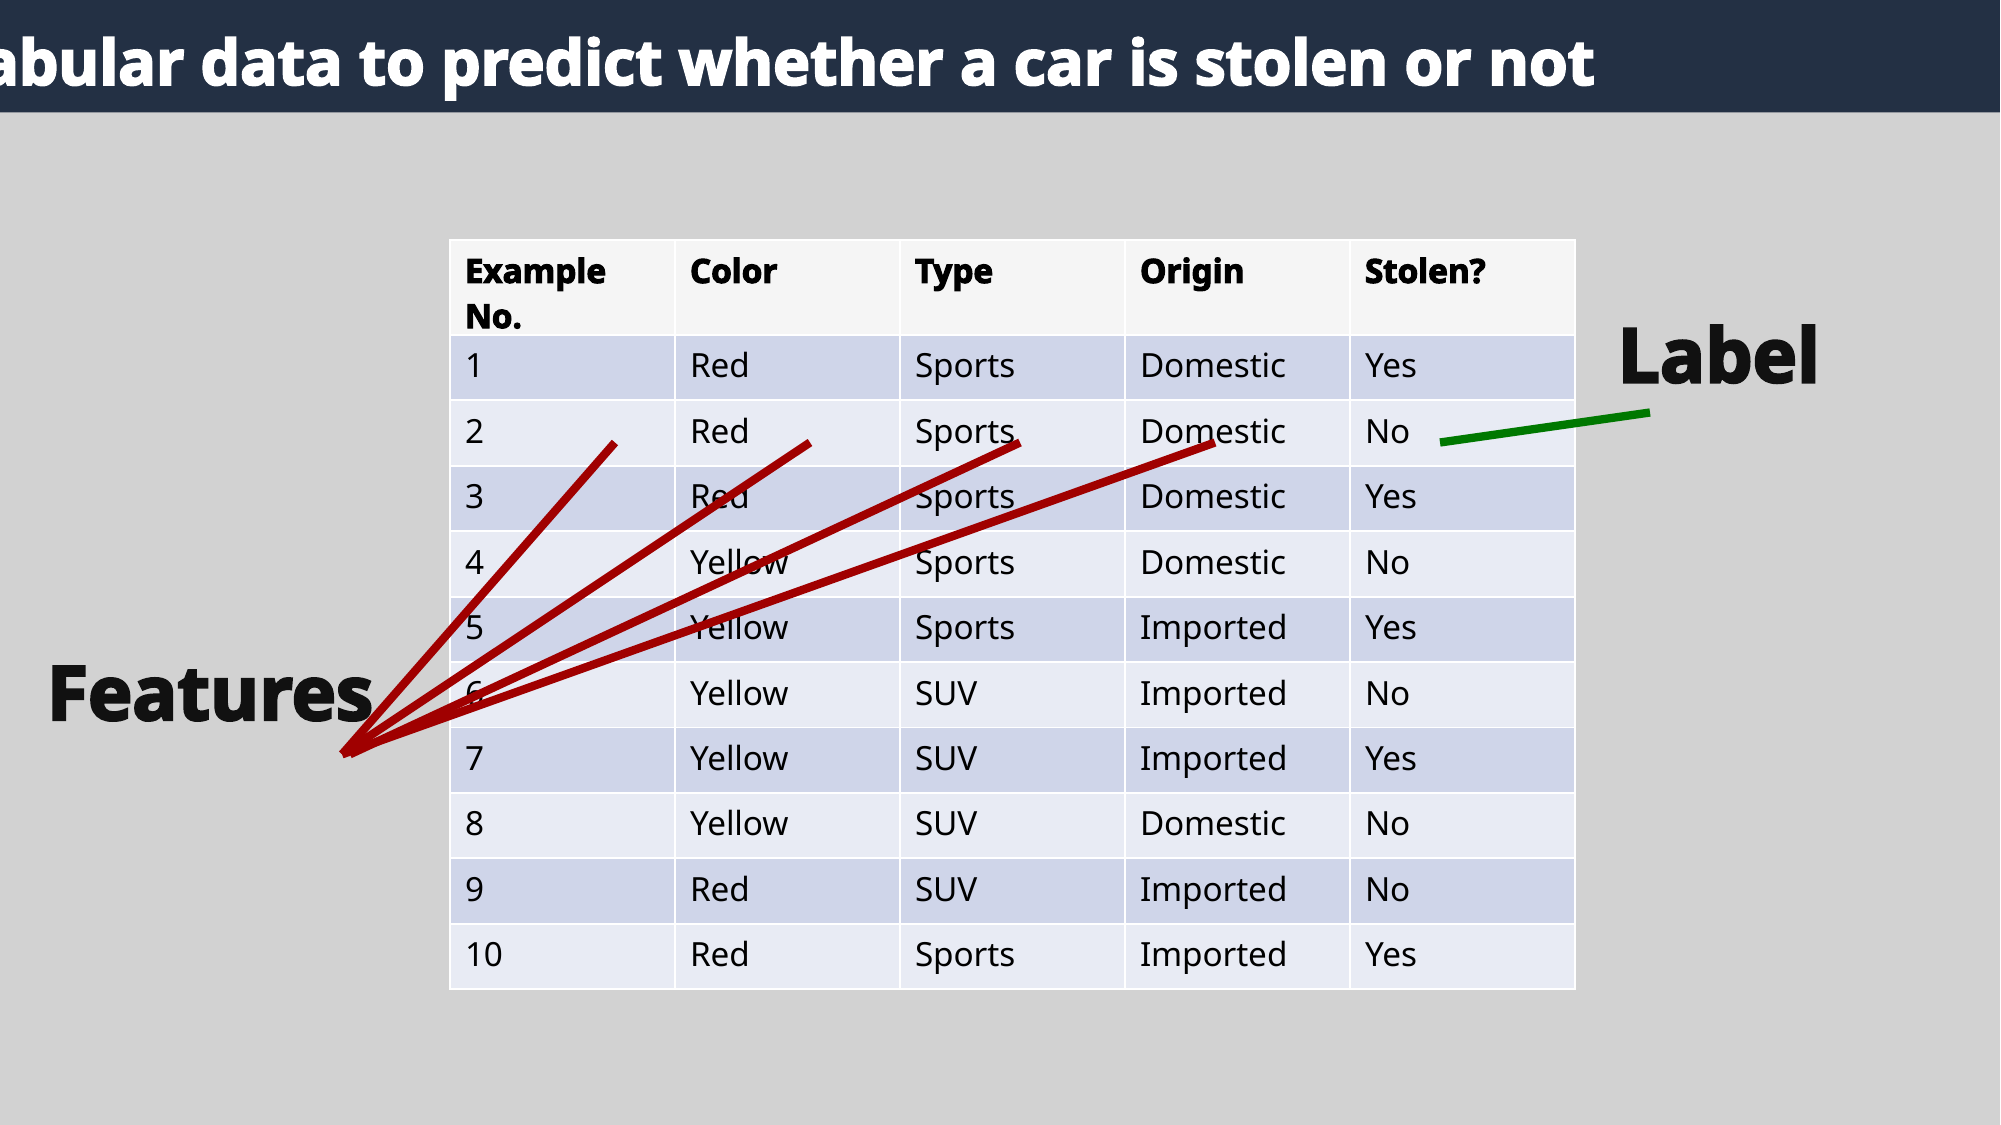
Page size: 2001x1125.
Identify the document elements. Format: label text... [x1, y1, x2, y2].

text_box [342, 442, 1215, 755]
table_cell 10 [451, 925, 674, 988]
table_cell No [1351, 794, 1574, 857]
table_cell Domestic [1215, 467, 1349, 530]
table_header Stolen? [1351, 241, 1574, 334]
table_cell Red [676, 336, 899, 399]
table_header Example No. [451, 241, 674, 334]
text_box [0, 0, 2000, 113]
table_cell SUV [901, 794, 1124, 857]
table_header Type [901, 241, 1124, 334]
table_cell No [1351, 663, 1574, 727]
table_cell No [1351, 859, 1574, 923]
table_cell 8 [451, 794, 674, 857]
text_box Features [32, 637, 342, 743]
table_cell Domestic [1126, 794, 1349, 857]
table_cell Yes [1351, 467, 1574, 530]
table_cell Sports [901, 336, 1124, 399]
table_cell Domestic [1126, 336, 1349, 399]
table_cell Yes [1351, 598, 1574, 661]
table_cell Yes [1351, 925, 1574, 988]
table_cell Domestic [1126, 401, 1349, 465]
table_cell Sports [901, 401, 1124, 442]
table_cell Sports [901, 925, 1124, 988]
table_cell Yellow [676, 794, 899, 857]
table_cell Red [676, 401, 899, 442]
table_cell No [1351, 401, 1574, 465]
table_cell No [1351, 532, 1574, 596]
table_cell Red [676, 859, 899, 923]
table_cell Imported [1126, 728, 1349, 792]
table_header Origin [1126, 241, 1349, 334]
table_cell Imported [1126, 925, 1349, 988]
table_cell Imported [1215, 663, 1349, 727]
table_cell Yes [1351, 728, 1574, 792]
table_cell 7 [451, 755, 674, 792]
table_cell 1 [451, 336, 674, 399]
text_box Label [1602, 299, 1835, 405]
table_header Color [676, 241, 899, 334]
table_cell SUV [901, 859, 1124, 923]
table_cell Imported [1126, 859, 1349, 923]
table_cell 2 [451, 401, 674, 442]
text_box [1439, 412, 1650, 443]
table_cell SUV [901, 755, 1124, 792]
table_cell Yes [1351, 336, 1574, 399]
text_box Tabular data to predict whether a car is stolen or not [0, 15, 1612, 105]
table_cell Domestic [1215, 532, 1349, 596]
table_cell Imported [1215, 598, 1349, 661]
table_cell 9 [451, 859, 674, 923]
table_cell Yellow [676, 755, 899, 792]
table_cell Red [676, 925, 899, 988]
text_box [0, 113, 2000, 1125]
